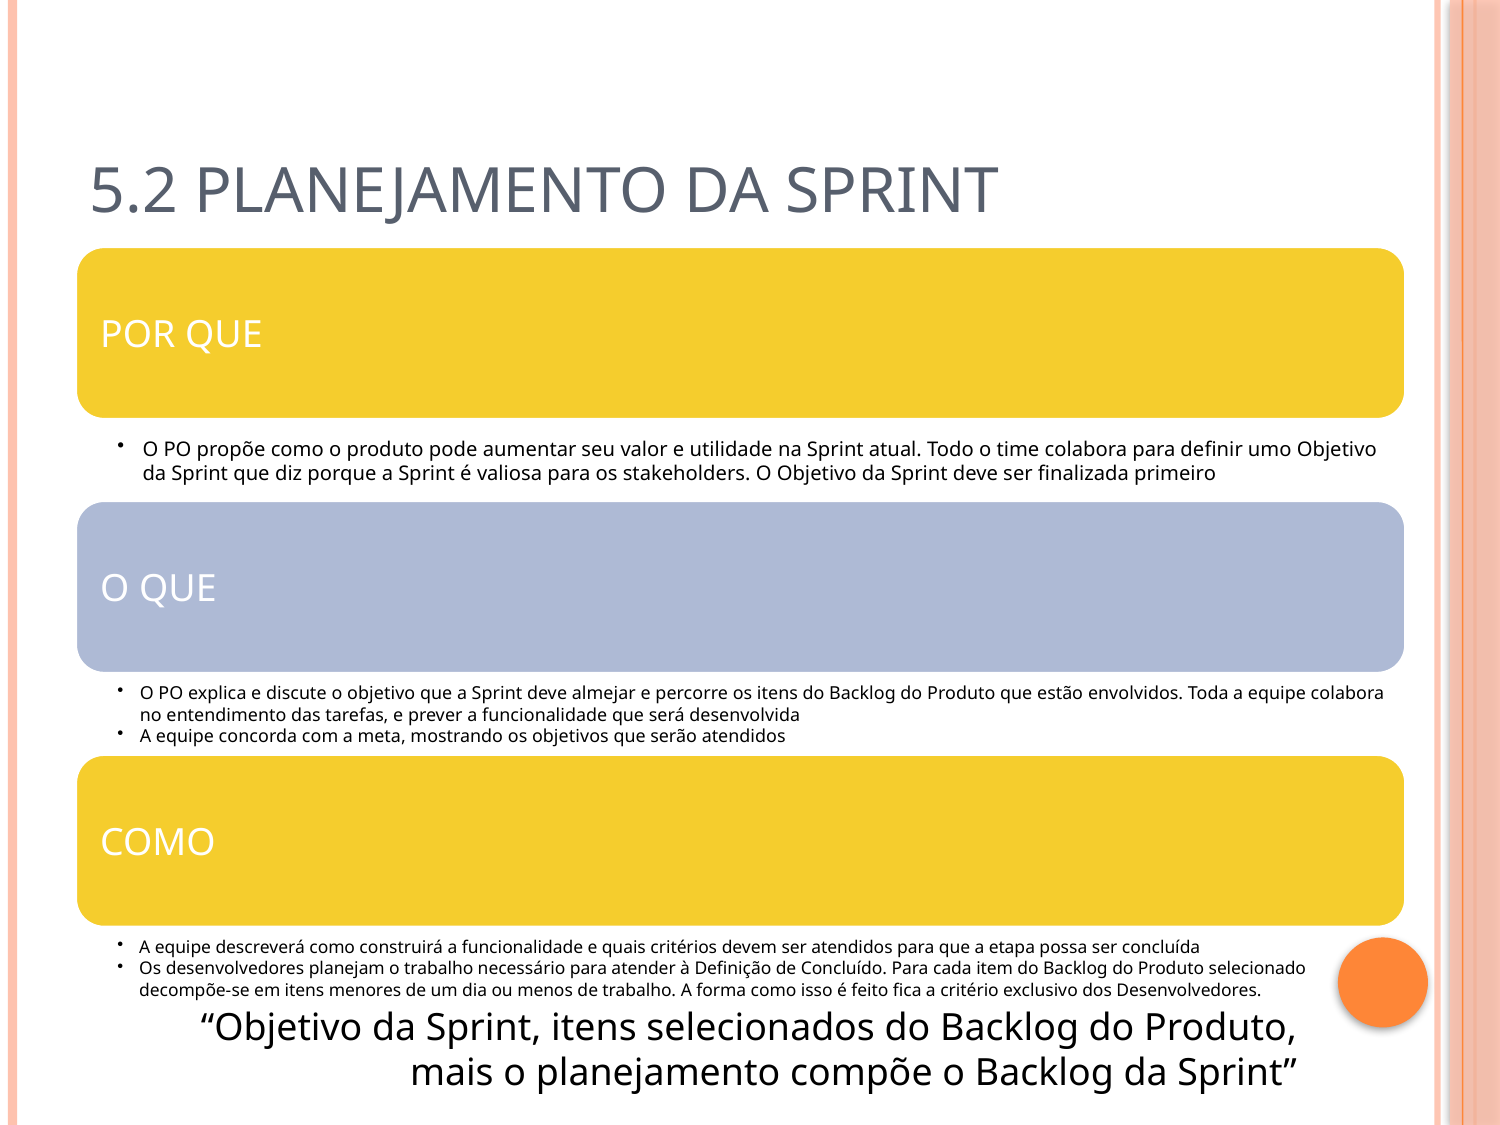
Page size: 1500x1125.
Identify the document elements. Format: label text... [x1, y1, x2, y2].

text_box “Objetivo da Sprint, itens selecionados do Backlog do Produto, mais o planejamento compõe o Backlog da Sprint” [164, 1018, 1313, 1101]
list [74, 245, 1407, 1009]
title 5.2 Planejamento da Sprint [75, 45, 1300, 233]
